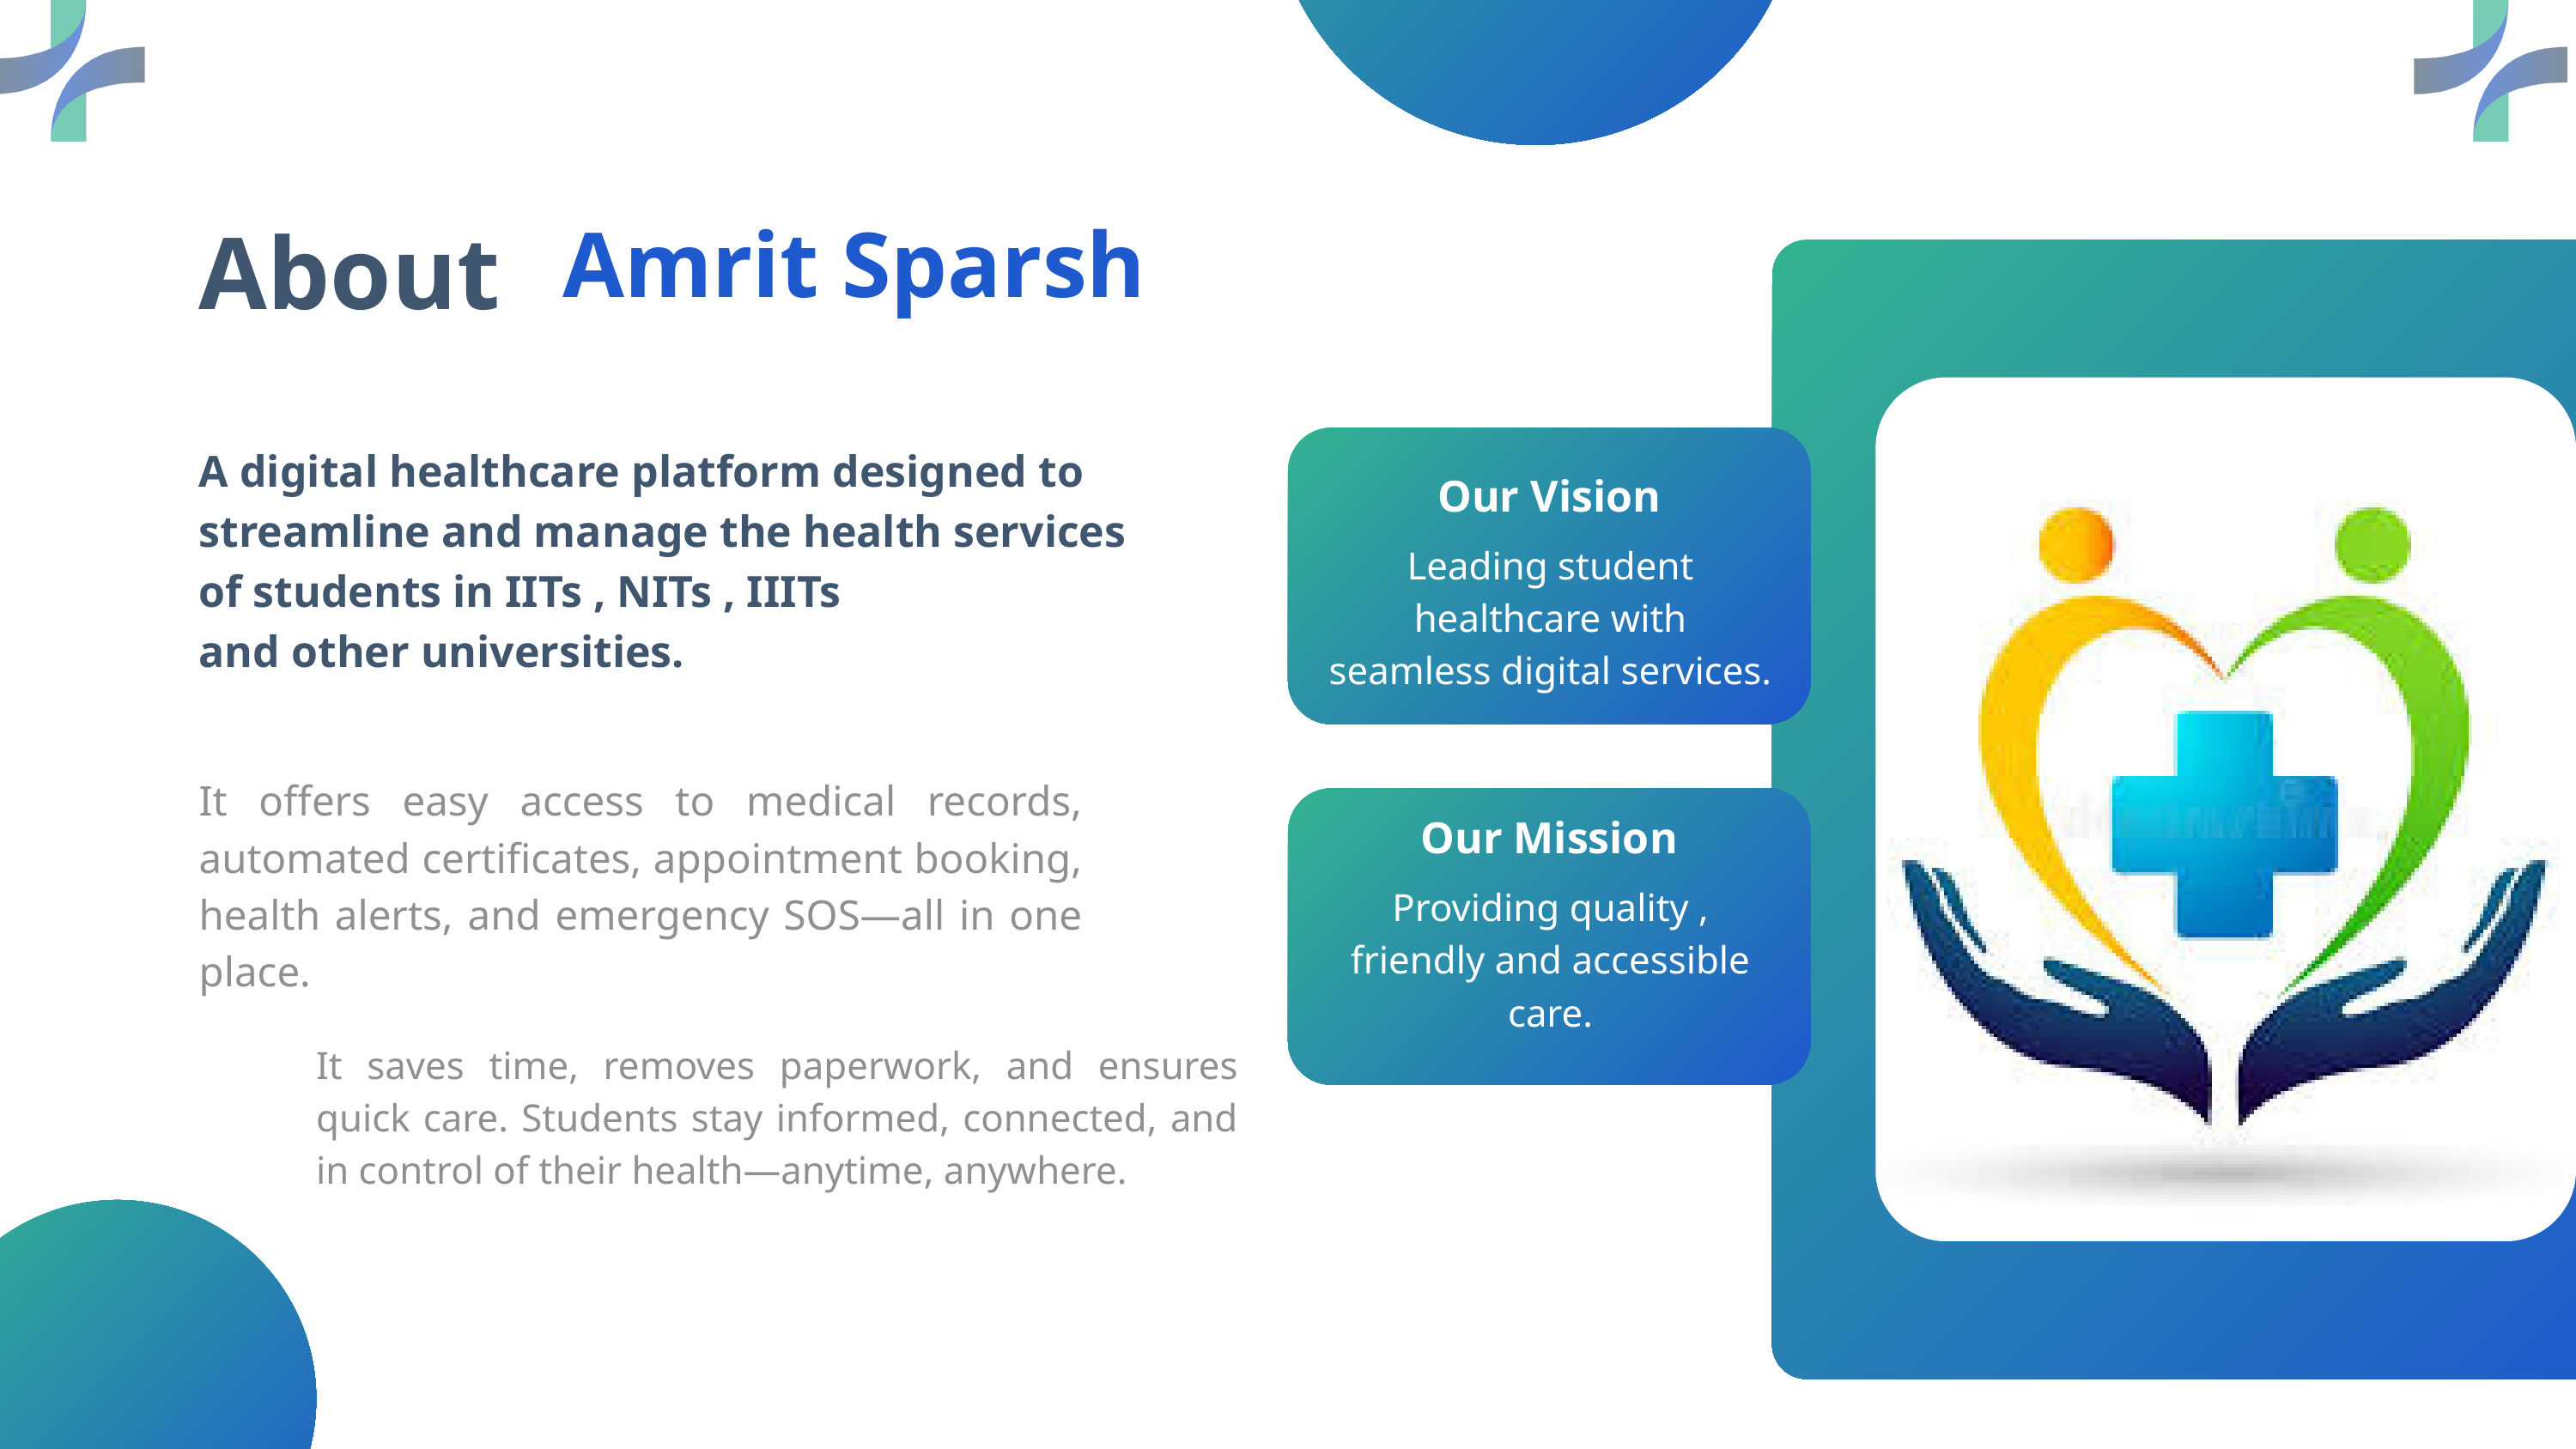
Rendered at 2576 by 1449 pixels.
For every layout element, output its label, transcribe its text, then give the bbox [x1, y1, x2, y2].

text_box [2414, 0, 2567, 142]
text_box Amrit Sparsh [562, 190, 1200, 316]
text_box [0, 0, 145, 142]
text_box It offers easy access to medical records, automated certificates, appointment booking, health alerts, and emergency SOS—all in one place. [198, 767, 1084, 996]
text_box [1287, 427, 1811, 724]
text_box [0, 1199, 317, 1449]
text_box A digital healthcare platform designed to streamline and manage the health services of students in IITs , NITs , IIITs and other universities. [198, 435, 1163, 676]
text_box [1771, 239, 2576, 1379]
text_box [1875, 377, 2576, 1242]
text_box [1270, 0, 1801, 145]
text_box It saves time, removes paperwork, and ensures quick care. Students stay informed, connected, and in control of their health—anytime, anywhere. [316, 1034, 1239, 1245]
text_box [1287, 787, 1811, 1085]
text_box About [198, 190, 540, 330]
